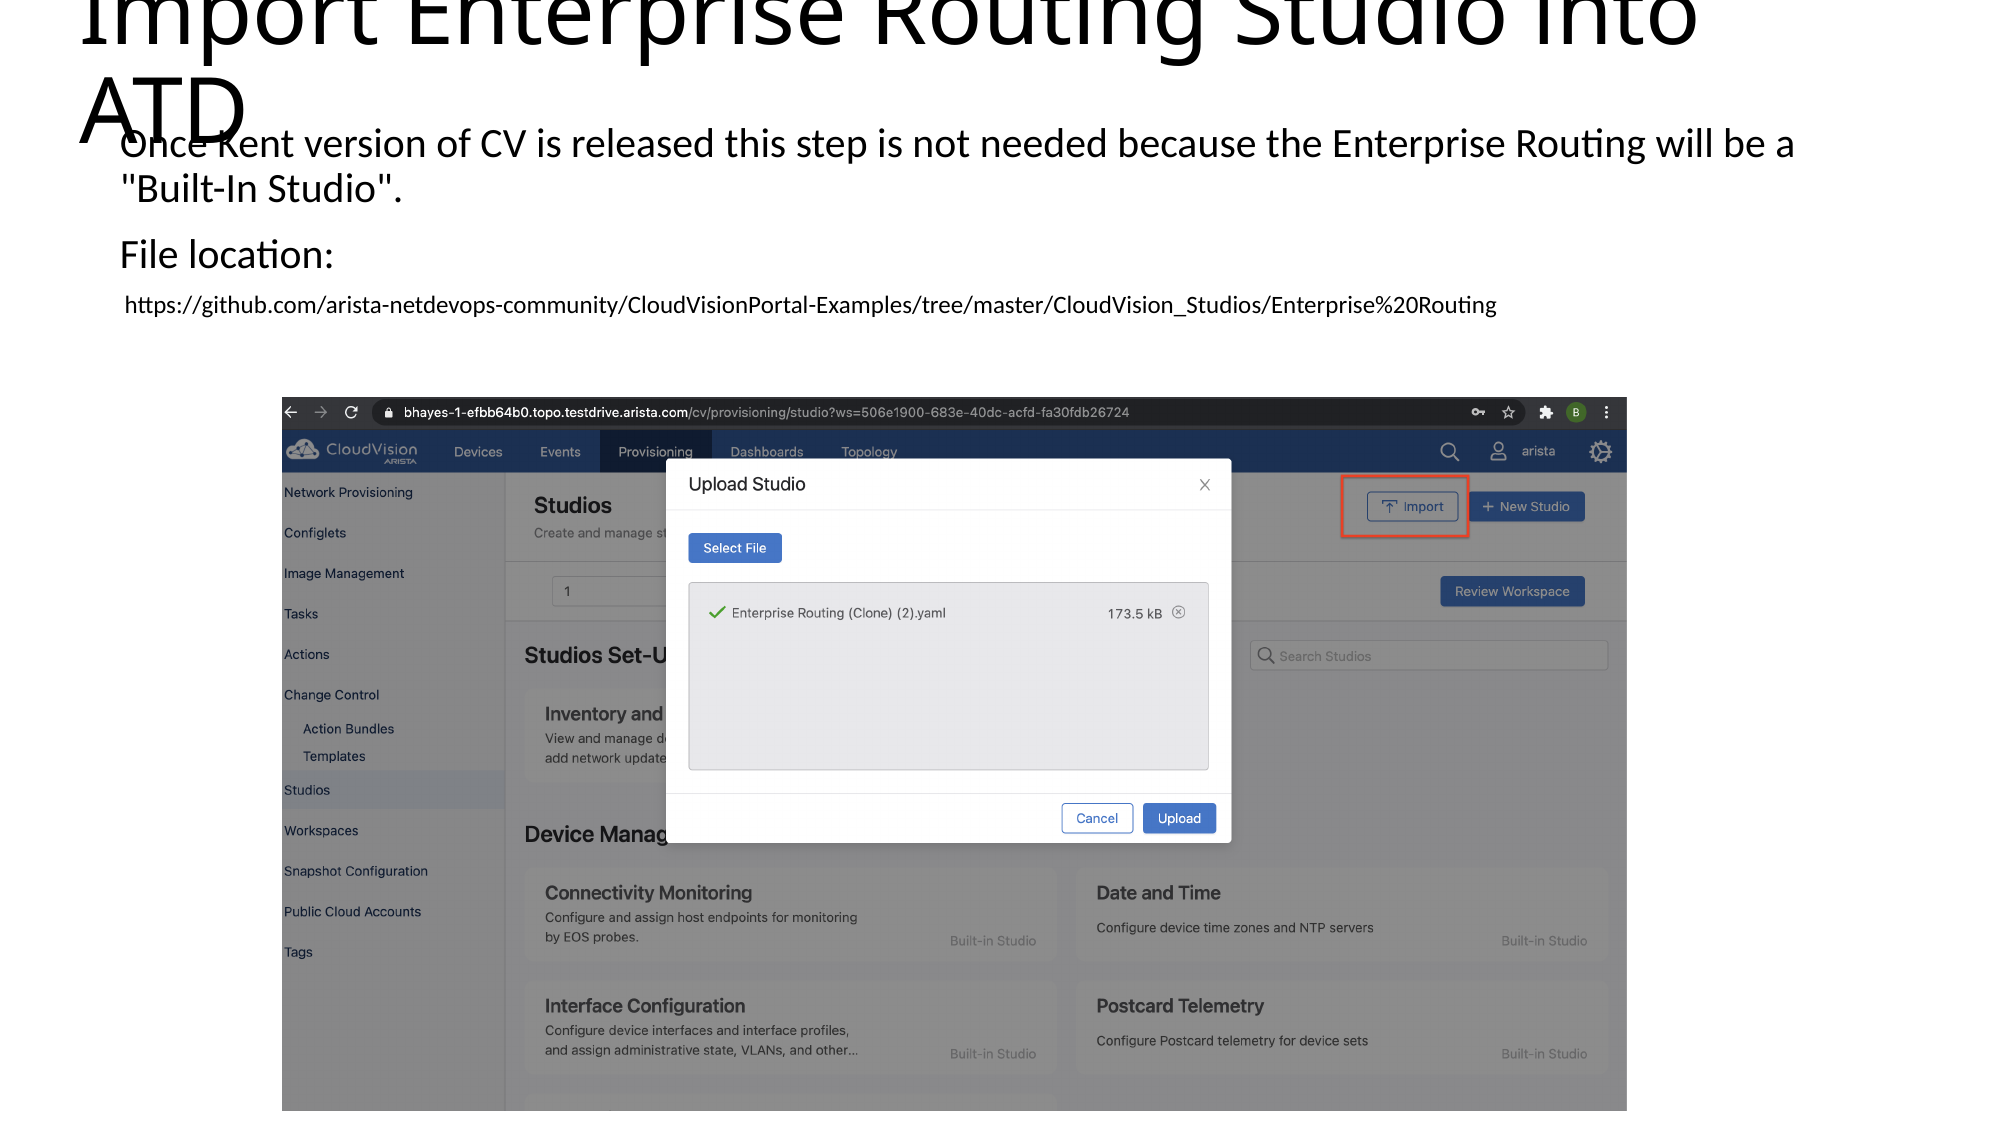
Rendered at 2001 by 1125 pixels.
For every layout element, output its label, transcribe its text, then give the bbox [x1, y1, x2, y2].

text_box https://github.com/arista-netdevops-community/CloudVisionPortal-Examples/tree/master/CloudVision_Studios/Enterprise%20Routing [109, 281, 2000, 327]
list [282, 397, 1627, 1111]
title Import Enterprise Routing Studio into ATD [64, 0, 1790, 173]
text_box Once Kent version of CV is released this step is not needed because the Enterprise Routing will be a "Built-In Studio". File location: [104, 114, 1830, 829]
